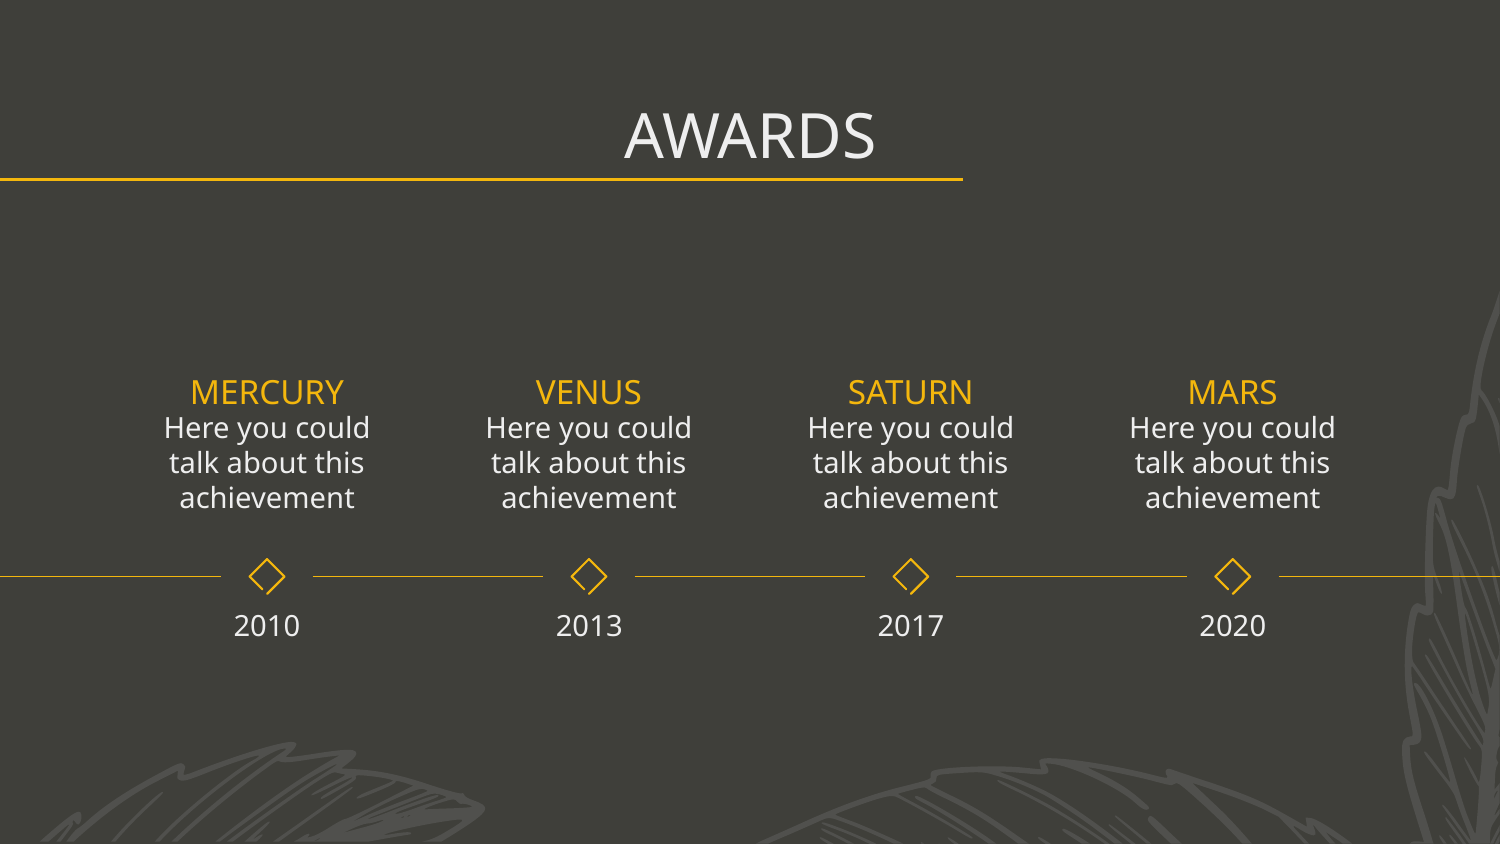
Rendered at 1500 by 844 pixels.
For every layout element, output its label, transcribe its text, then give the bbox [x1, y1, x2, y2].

subtitle 2010 [175, 607, 359, 643]
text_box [0, 558, 1500, 595]
subtitle 2020 [1141, 607, 1325, 643]
subtitle SATURN [782, 356, 1040, 421]
subtitle MERCURY [138, 356, 396, 421]
subtitle Here you could talk about this achievement [1104, 421, 1362, 525]
subtitle VENUS [460, 356, 718, 422]
subtitle Here you could talk about this achievement [460, 422, 718, 525]
subtitle Here you could talk about this achievement [782, 421, 1040, 525]
subtitle 2017 [819, 607, 1003, 643]
subtitle Here you could talk about this achievement [138, 421, 396, 525]
subtitle MARS [1104, 356, 1362, 421]
subtitle 2013 [497, 607, 681, 643]
title AWARDS [39, 82, 1462, 184]
